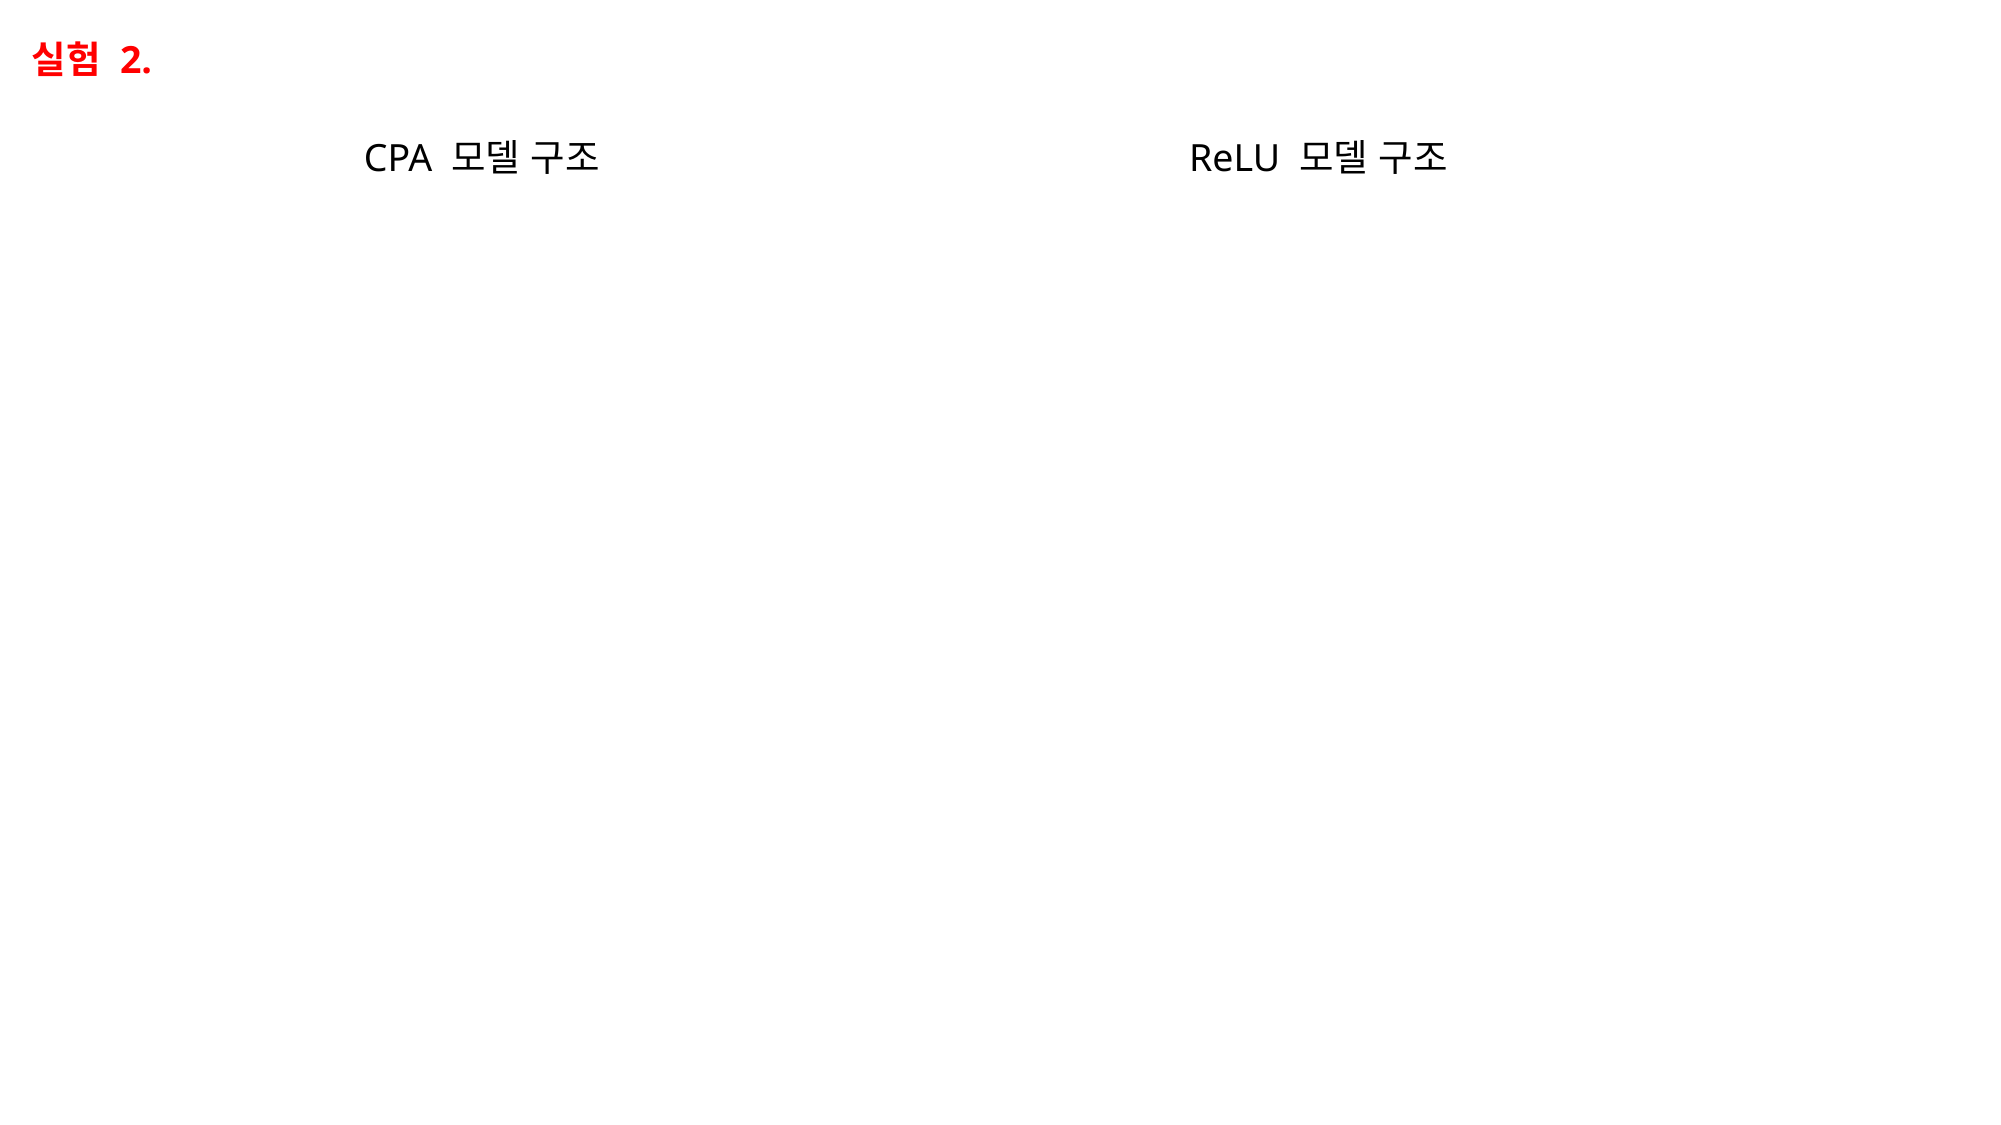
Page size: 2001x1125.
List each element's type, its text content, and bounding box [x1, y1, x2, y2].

text_box 실험 2. [16, 28, 168, 89]
text_box CPA 모델 구조 [349, 126, 615, 187]
text_box ReLU 모델 구조 [1174, 126, 1463, 187]
